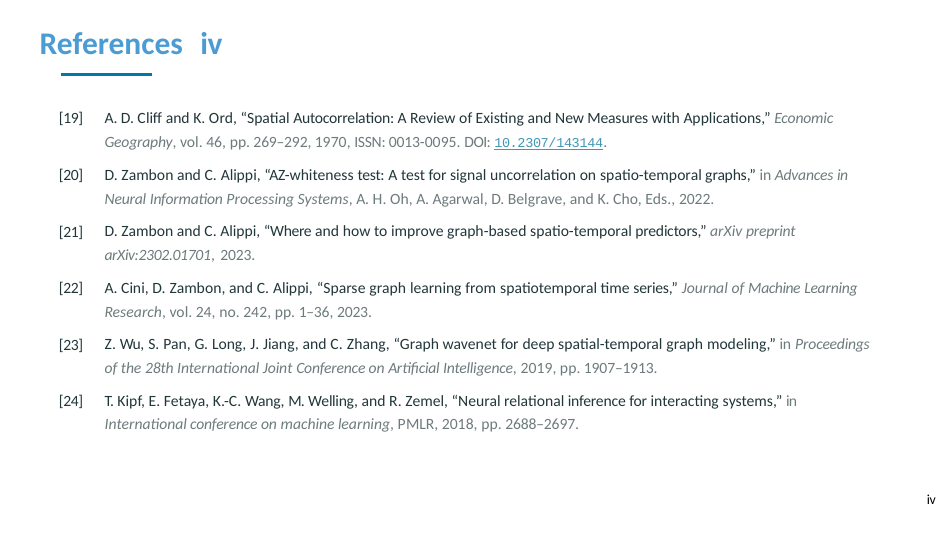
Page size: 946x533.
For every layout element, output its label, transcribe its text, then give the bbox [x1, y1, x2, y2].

slide_number iv [921, 489, 946, 533]
text_box A. D. Cliff and K. Ord, “Spatial Autocorrelation: A Review of Existing and New Measures with Applications,” Economic Geography, vol. 46, pp. 269–292, 1970, ISSN: 0013-0095. DOI: 10.2307/143144. D. Zambon and C. Alippi, “AZ-whiteness test: A test for signal uncorrelation on spatio-temporal graphs,” in Advances in Neural Information Processing Systems, A. H. Oh, A. Agarwal, D. Belgrave, and K. Cho, Eds., 2022. D. Zambon and C. Alippi, “Where and how to improve graph-based spatio-temporal predictors,” arXiv preprint arXiv:2302.01701, 2023. A. Cini, D. Zambon, and C. Alippi, “Sparse graph learning from spatiotemporal time series,” Journal of Machine Learning Research, vol. 24, no. 242, pp. 1–36, 2023. Z. Wu, S. Pan, G. Long, J. Jiang, and C. Zhang, “Graph wavenet for deep spatial-temporal graph modeling,” in Proceedings of the 28th International Joint Conference on Artificial Intelligence, 2019, pp. 1907–1913. T. Kipf, E. Fetaya, K.-C. Wang, M. Welling, and R. Zemel, “Neural relational inference for interacting systems,” in International conference on machine learning, PMLR, 2018, pp. 2688–2697. [102, 101, 886, 433]
text_box [19] [56, 106, 87, 128]
text_box [23] [56, 332, 87, 354]
text_box [20] [56, 162, 87, 184]
title References iv [37, 20, 897, 113]
text_box [22] [56, 275, 87, 297]
text_box [21] [56, 219, 87, 241]
text_box [24] [56, 389, 87, 410]
